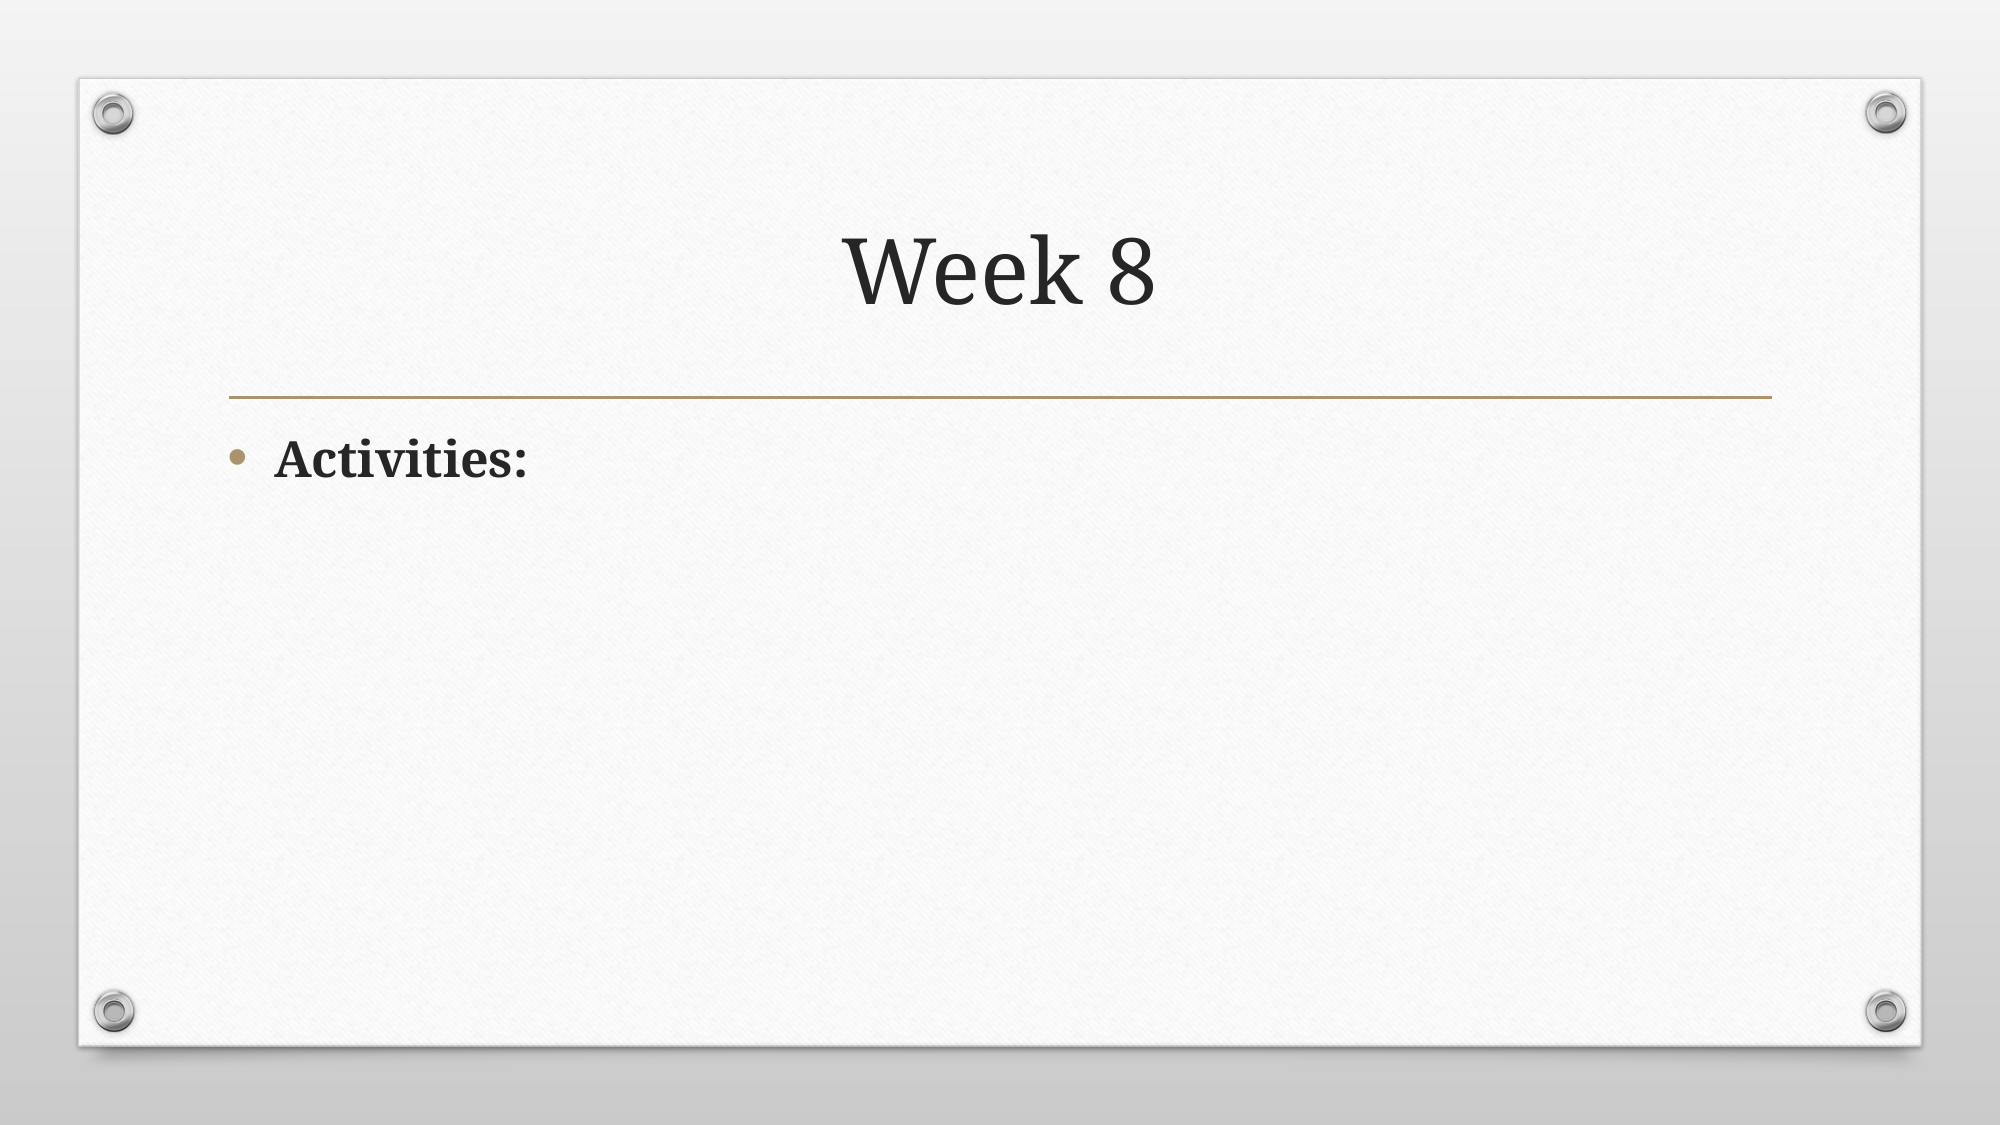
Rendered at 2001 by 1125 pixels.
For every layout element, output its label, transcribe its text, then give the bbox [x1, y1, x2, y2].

title Week 8 [212, 161, 1788, 375]
picture [0, 0, 2000, 1125]
list Activities: [212, 419, 1788, 964]
